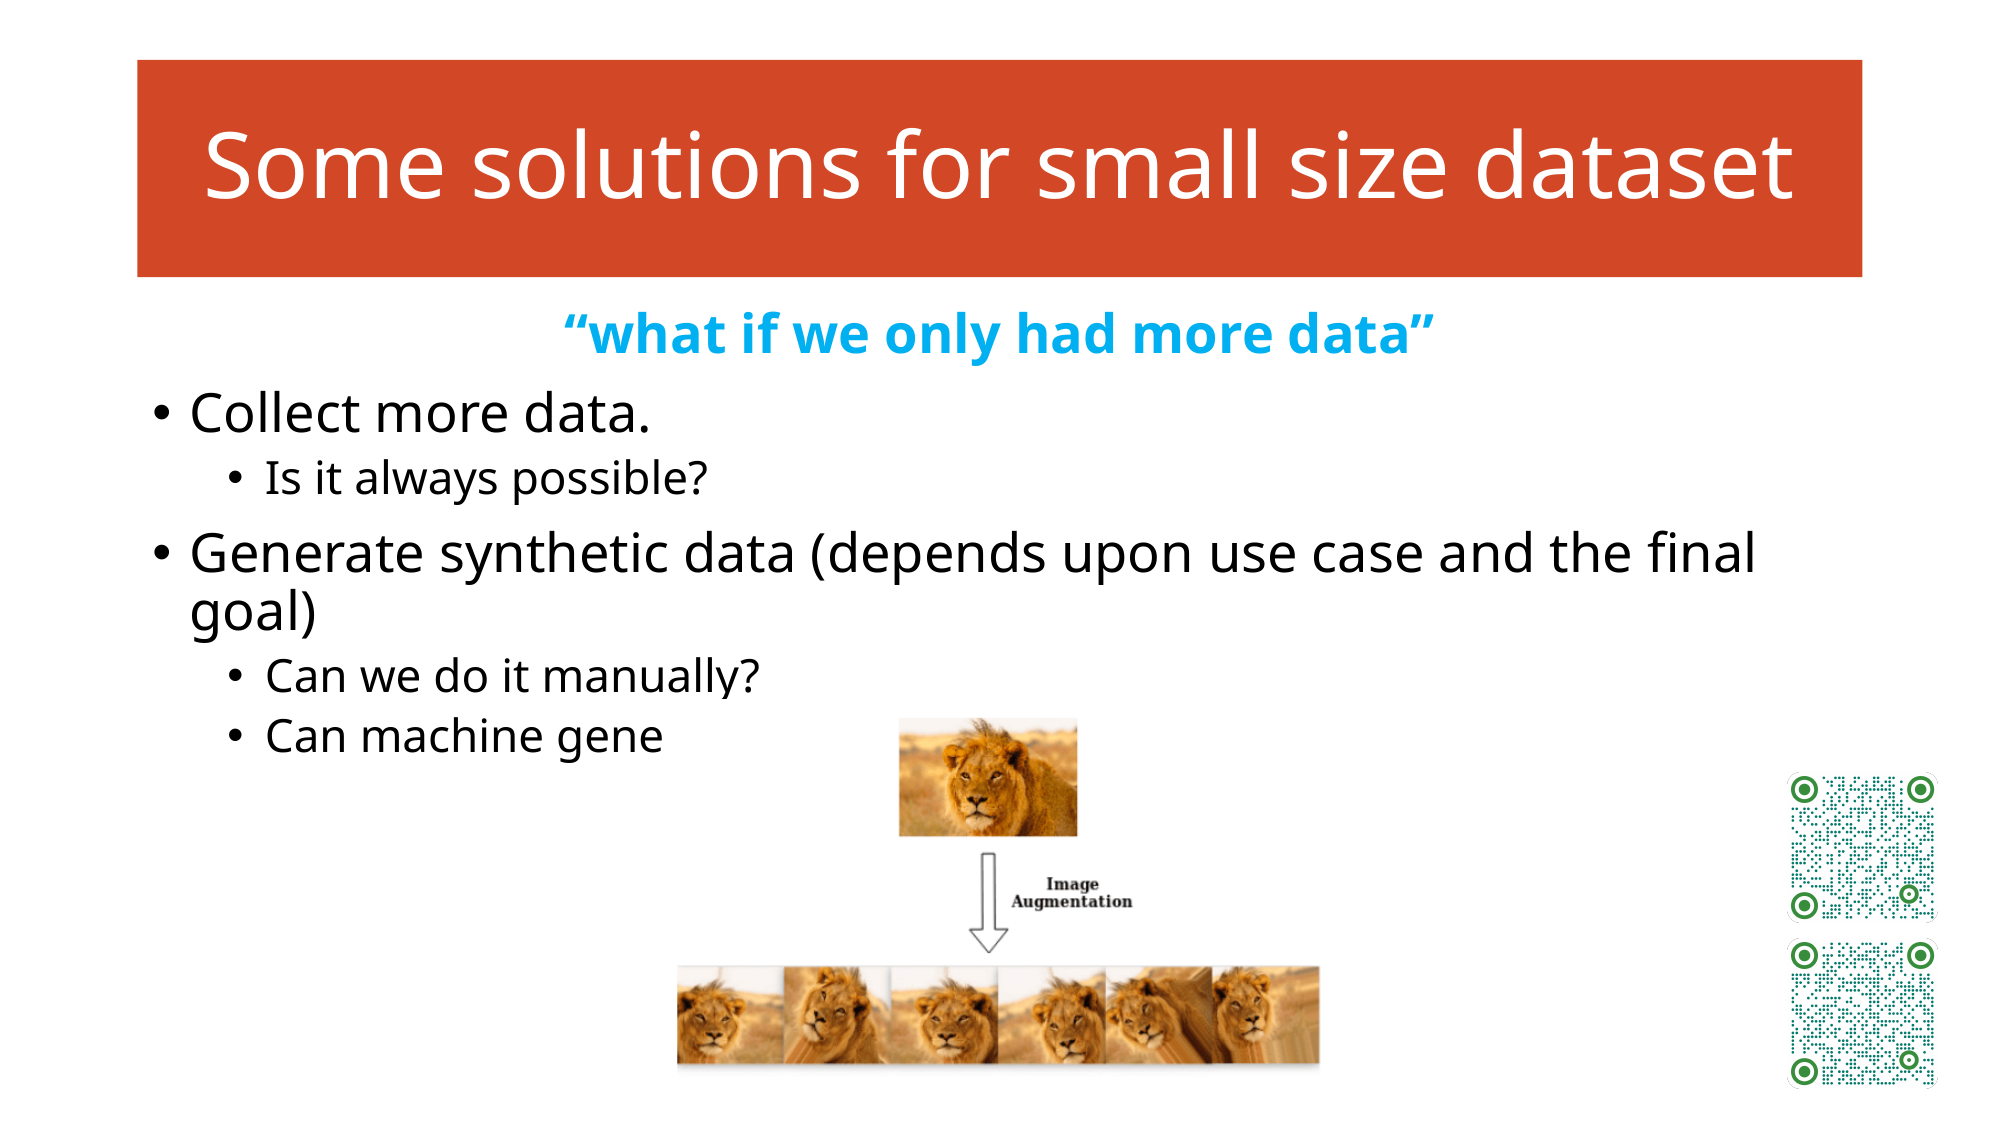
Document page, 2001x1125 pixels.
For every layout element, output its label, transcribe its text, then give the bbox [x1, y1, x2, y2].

picture [1787, 938, 1938, 1089]
picture [664, 699, 1336, 1089]
text_box Some solutions for small size dataset [137, 59, 1863, 278]
text_box “what if we only had more data” Collect more data. Is it always possible? Generate synthetic data (depends upon use case and the final goal) Can we do it manually? Can machine generate useful information? [137, 299, 1863, 1014]
picture [1787, 772, 1938, 923]
